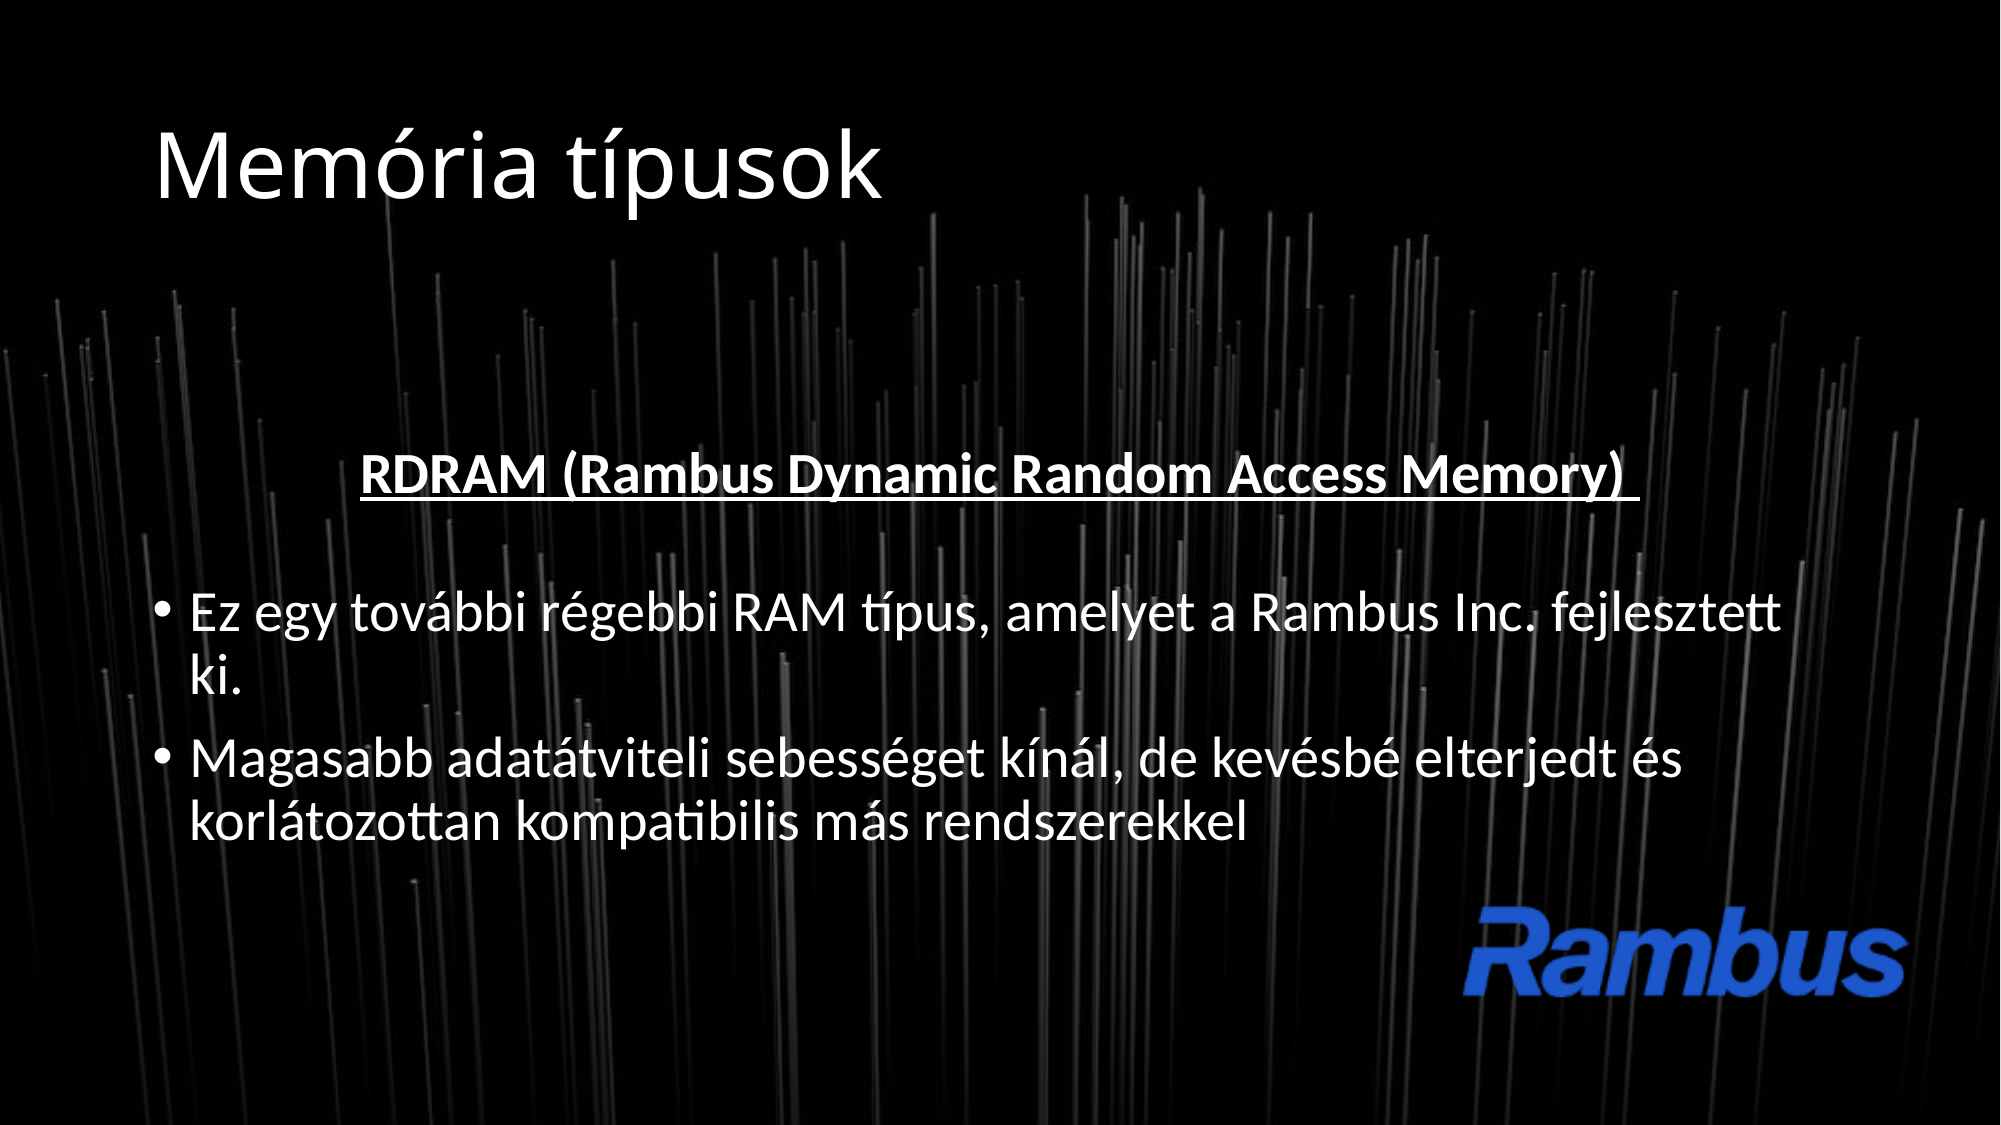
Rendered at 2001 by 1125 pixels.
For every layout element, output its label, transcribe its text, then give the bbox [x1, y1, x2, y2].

picture [0, 0, 2001, 1125]
text_box RDRAM (Rambus Dynamic Random Access Memory) [314, 427, 1686, 558]
list Ez egy további régebbi RAM típus, amelyet a Rambus Inc. fejlesztett ki. Magasabb adatátviteli sebességet kínál, de kevésbé elterjedt és korlátozottan kompatibilis más rendszerekkel [137, 573, 1863, 887]
title Memória típusok [137, 59, 1863, 278]
